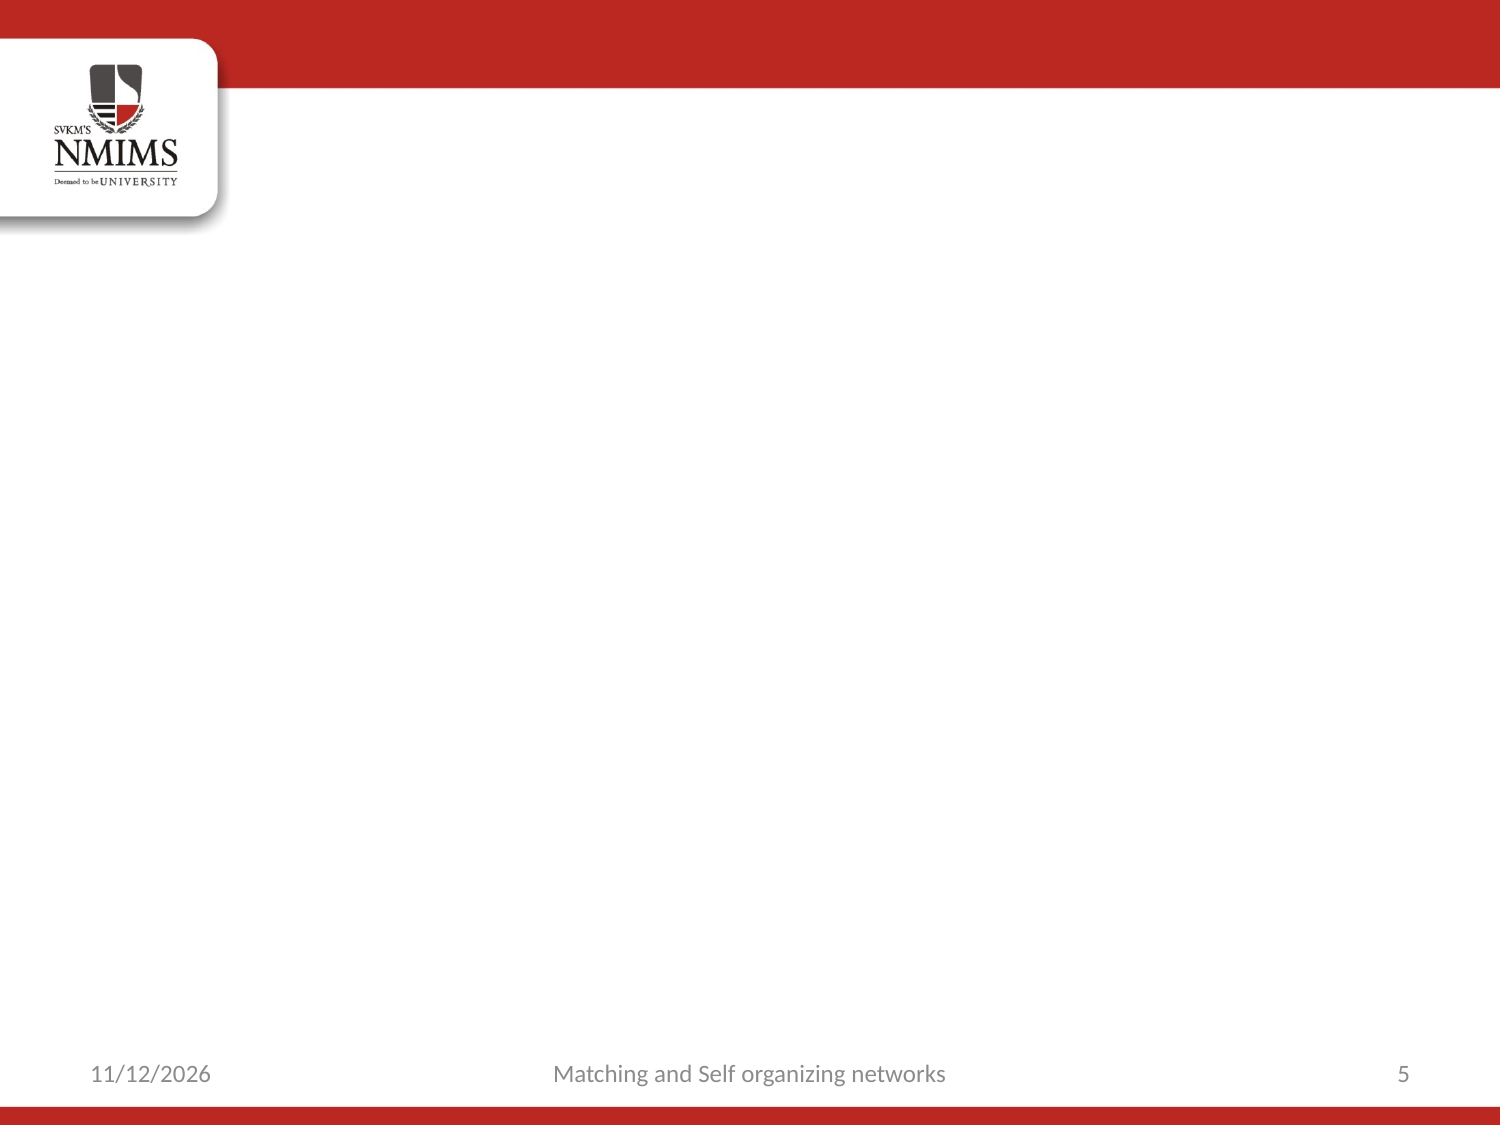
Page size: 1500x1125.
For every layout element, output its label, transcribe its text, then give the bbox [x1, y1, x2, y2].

footer Matching and Self organizing networks [512, 1042, 988, 1103]
picture [0, 0, 1500, 1125]
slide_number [75, 1042, 425, 1103]
slide_number 5 [1074, 1042, 1425, 1103]
